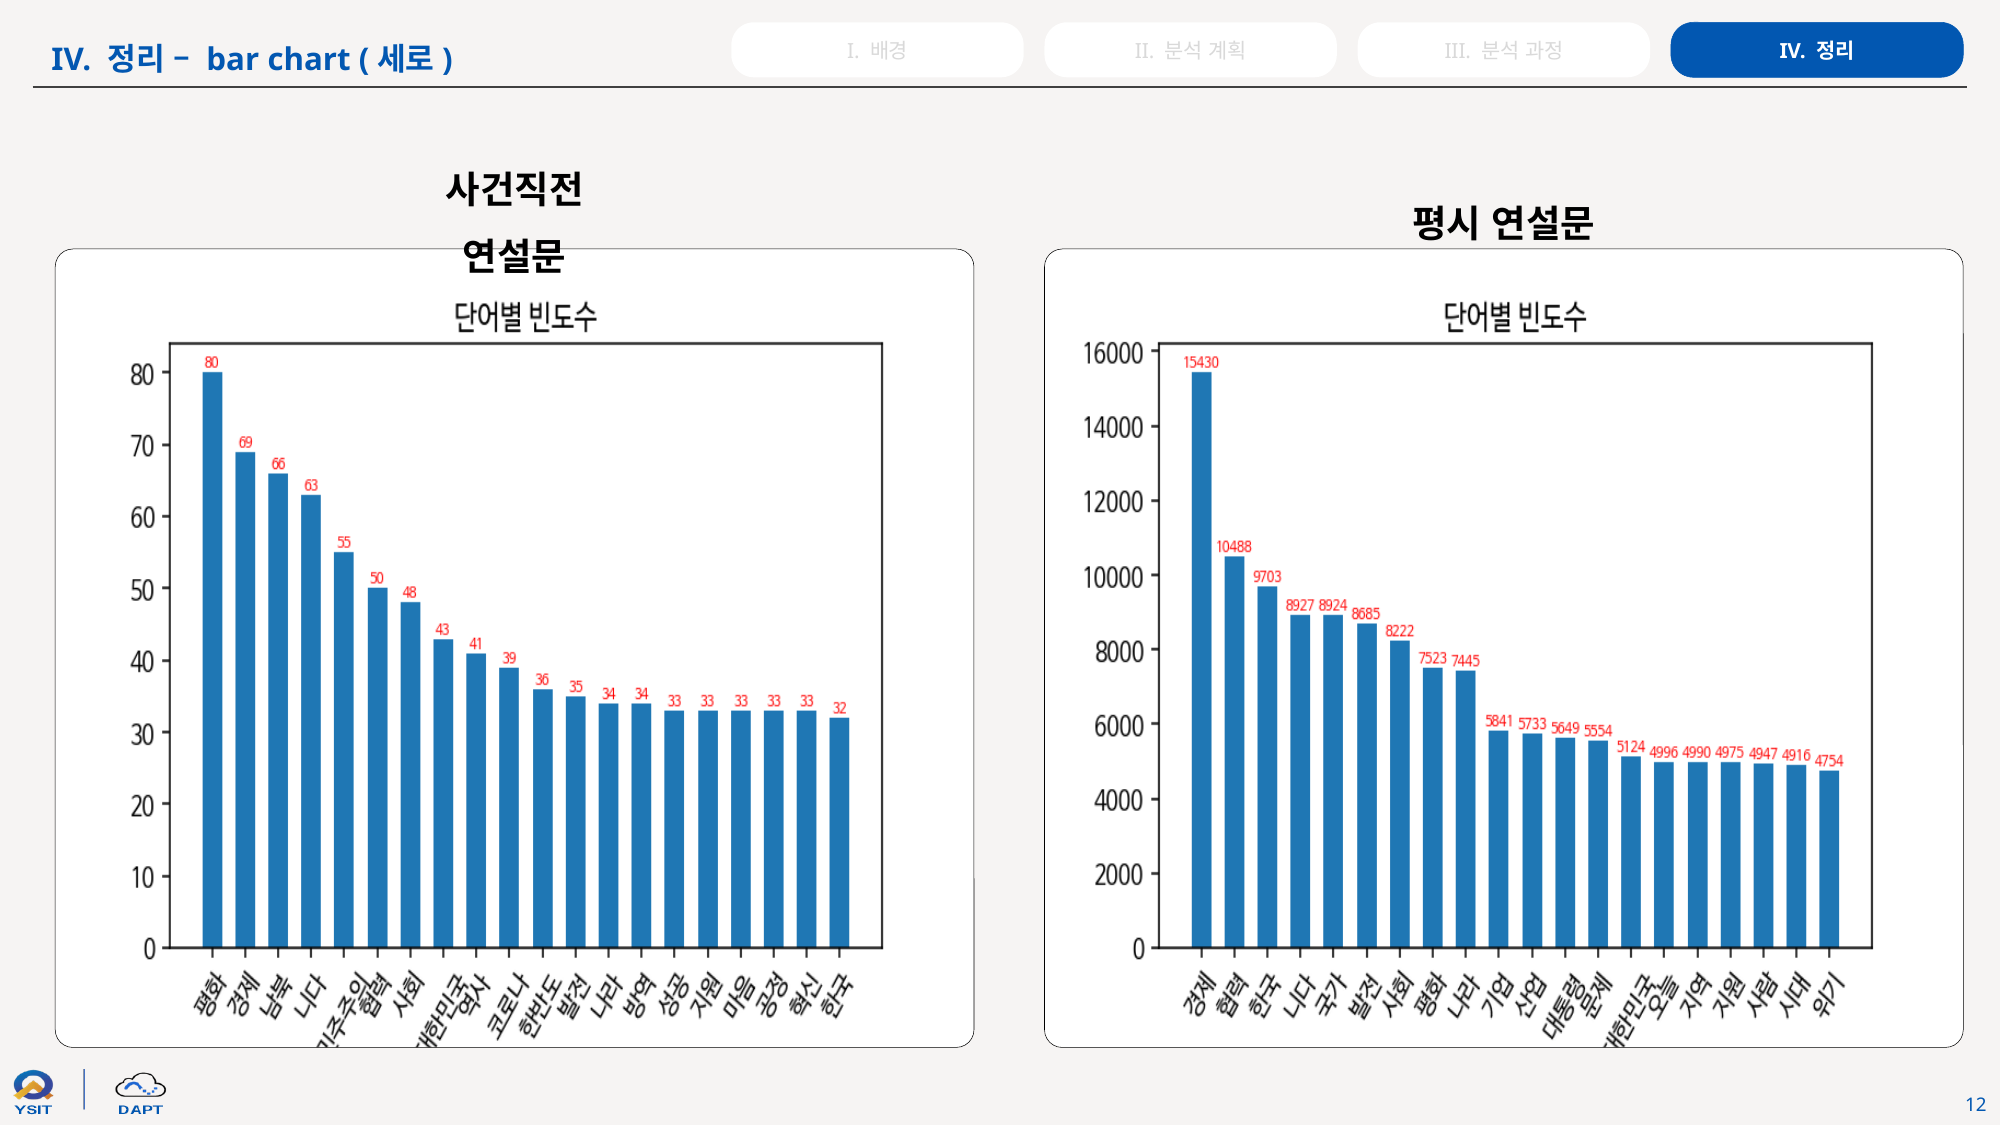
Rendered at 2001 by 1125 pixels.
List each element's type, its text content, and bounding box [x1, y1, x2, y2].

text_box I. 배경 [731, 22, 1024, 78]
picture [0, 1069, 180, 1125]
text_box III. 분석 과정 [1357, 22, 1651, 78]
text_box IV. 정리 [1670, 22, 1964, 78]
text_box II. 분석 계획 [1044, 22, 1337, 78]
text_box 평시 연설문 [1386, 169, 1622, 252]
text_box IV. 정리 – bar chart (세로) [36, 25, 568, 92]
text_box 사건직전 연설문 [378, 135, 651, 286]
text_box [55, 248, 974, 1048]
text_box [1044, 248, 1964, 1048]
